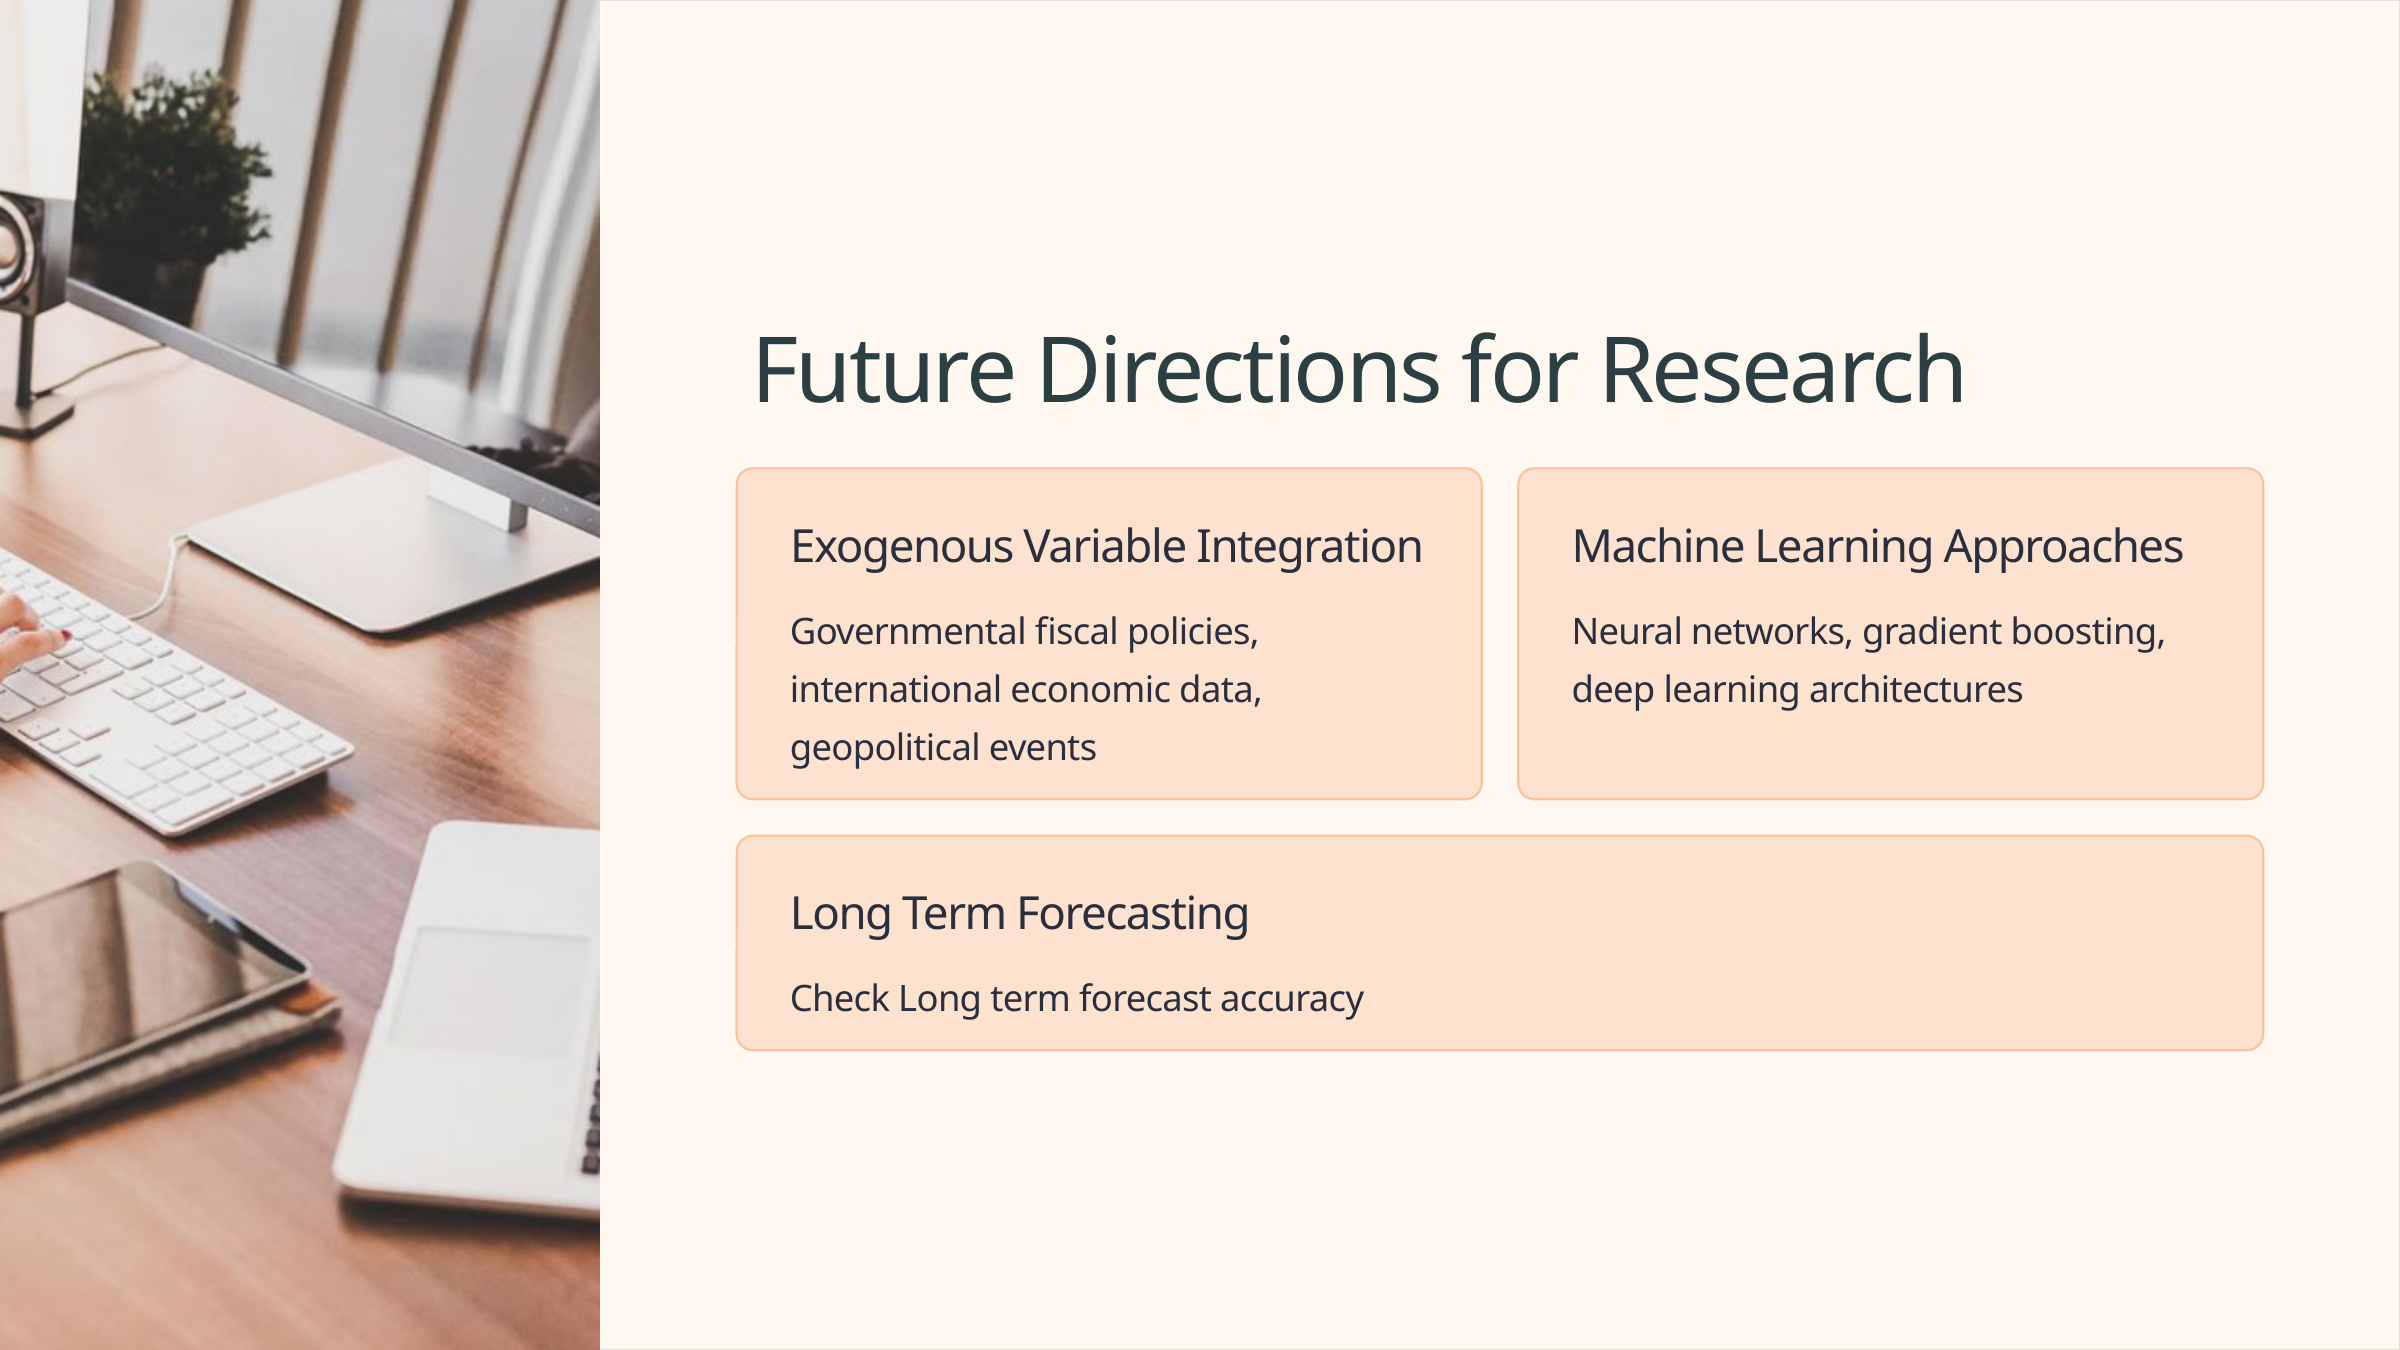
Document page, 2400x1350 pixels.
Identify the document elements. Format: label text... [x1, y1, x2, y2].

text_box [736, 835, 2264, 1051]
text_box [1518, 468, 2264, 800]
text_box [600, 0, 2400, 1350]
text_box Long Term Forecasting [775, 874, 1233, 932]
text_box Check Long term forecast accuracy [775, 953, 2225, 1012]
text_box Machine Learning Approaches [1556, 506, 2167, 564]
text_box Future Directions for Research [736, 299, 1949, 414]
text_box [736, 468, 1482, 800]
text_box Neural networks, gradient boosting, deep learning architectures [1556, 585, 2225, 703]
text_box Governmental fiscal policies, international economic data, geopolitical events [775, 585, 1443, 761]
text_box Exogenous Variable Integration [775, 506, 1402, 564]
picture [0, 0, 600, 1350]
